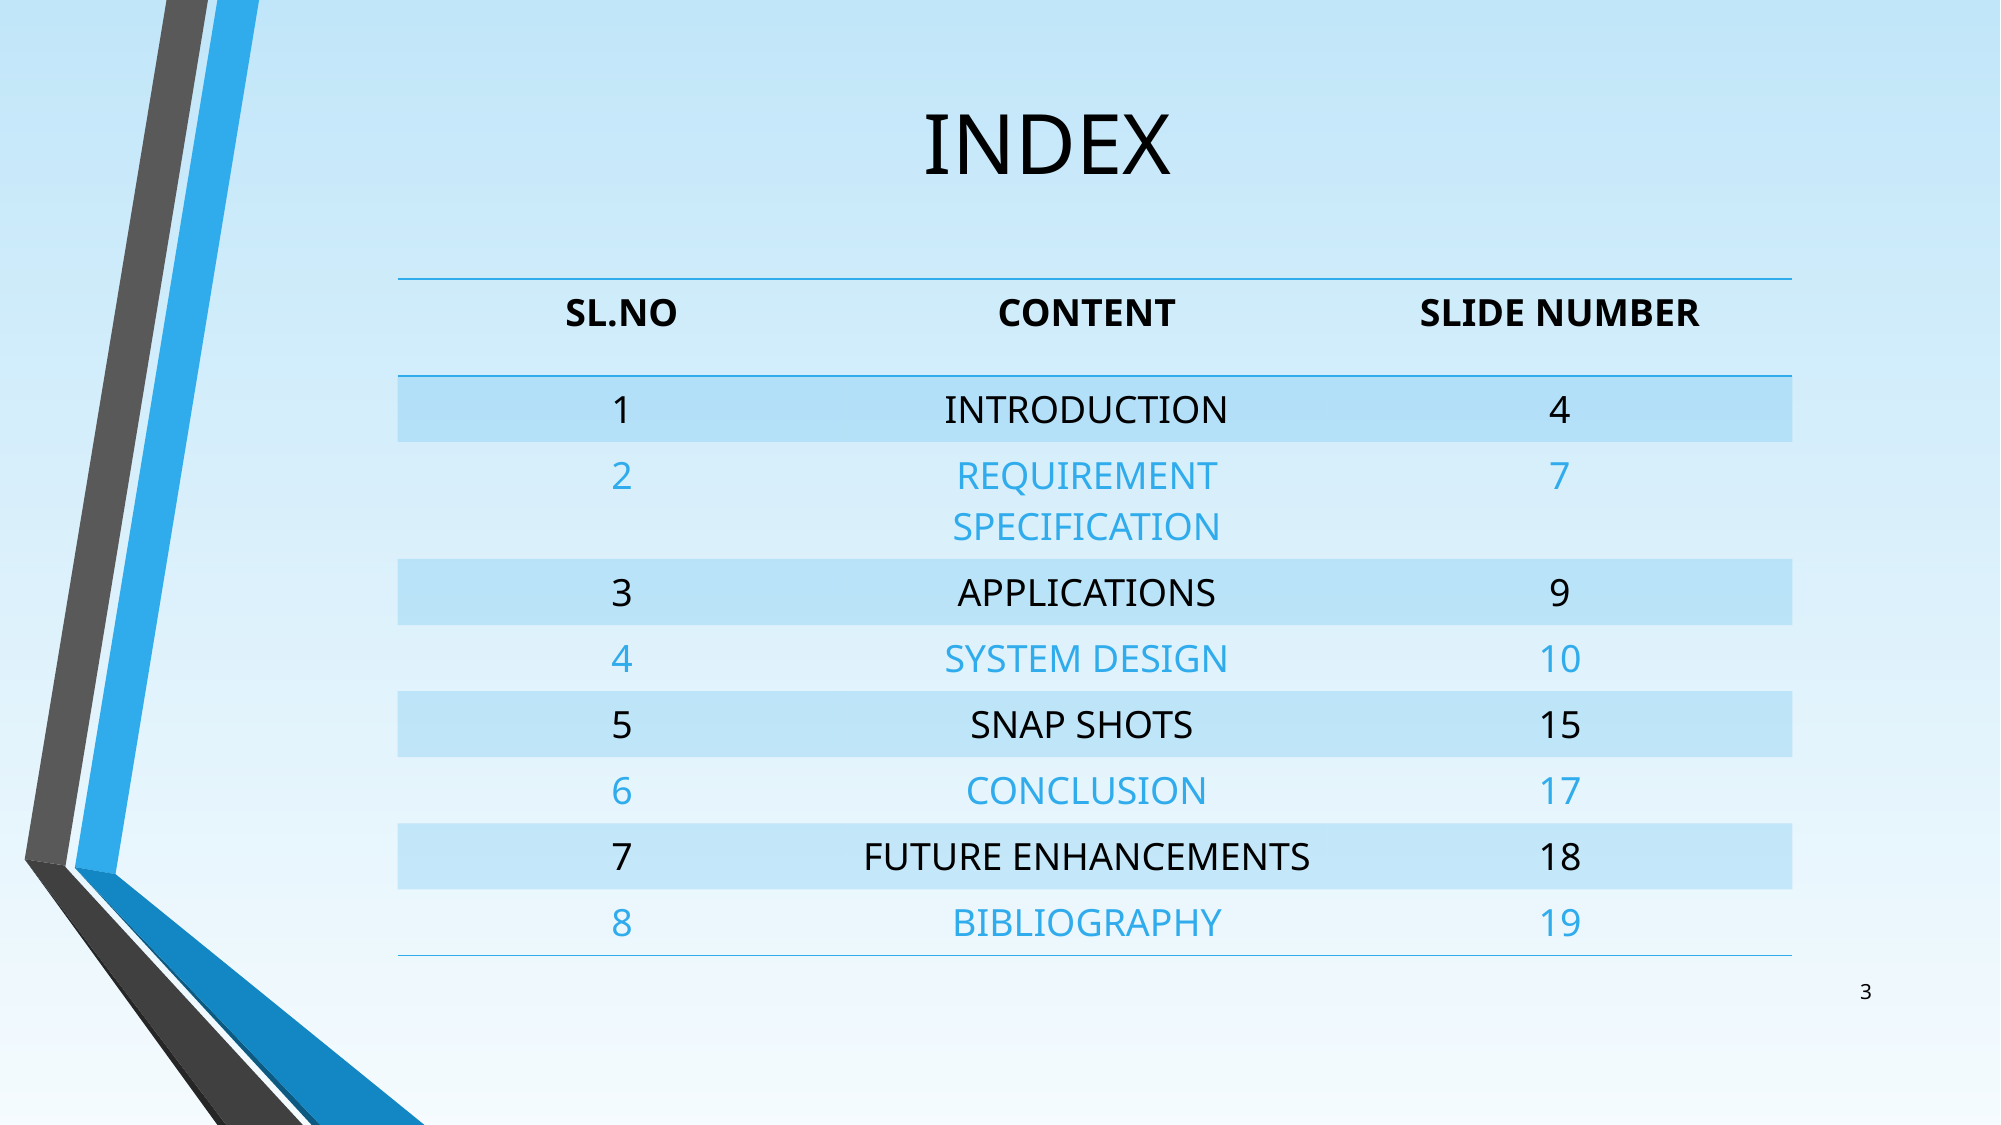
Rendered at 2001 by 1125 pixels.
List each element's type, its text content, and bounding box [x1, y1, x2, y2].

table_cell 18 [1327, 823, 1792, 889]
table_cell 6 [398, 757, 846, 823]
table_cell APPLICATIONS [846, 559, 1327, 625]
table_cell 3 [398, 559, 846, 625]
table_cell CONCLUSION [846, 757, 1327, 823]
slide_number 3 [1796, 962, 1887, 1023]
table_cell 7 [398, 823, 846, 889]
table_cell 1 [398, 377, 846, 442]
table_cell 5 [398, 691, 846, 757]
table_header SL.NO [398, 280, 846, 375]
table_cell 4 [398, 625, 846, 691]
table_cell SYSTEM DESIGN [846, 625, 1327, 691]
table_cell 4 [1327, 377, 1792, 442]
table_cell BIBLIOGRAPHY [846, 889, 1327, 955]
table_header SLIDE NUMBER [1327, 280, 1792, 375]
title INDEX [480, 58, 1615, 225]
table_cell 9 [1327, 559, 1792, 625]
table_cell REQUIREMENT SPECIFICATION [846, 442, 1327, 559]
table_cell 19 [1327, 889, 1792, 955]
table_cell 10 [1327, 625, 1792, 691]
table_cell SNAP SHOTS [846, 691, 1327, 757]
table_cell 8 [398, 889, 846, 955]
table_cell 2 [398, 442, 846, 559]
table_cell 15 [1327, 691, 1792, 757]
table_cell 17 [1327, 757, 1792, 823]
table_cell INTRODUCTION [846, 377, 1327, 442]
table_cell 7 [1327, 442, 1792, 559]
table_cell FUTURE ENHANCEMENTS [846, 823, 1327, 889]
table_header CONTENT [846, 280, 1327, 375]
